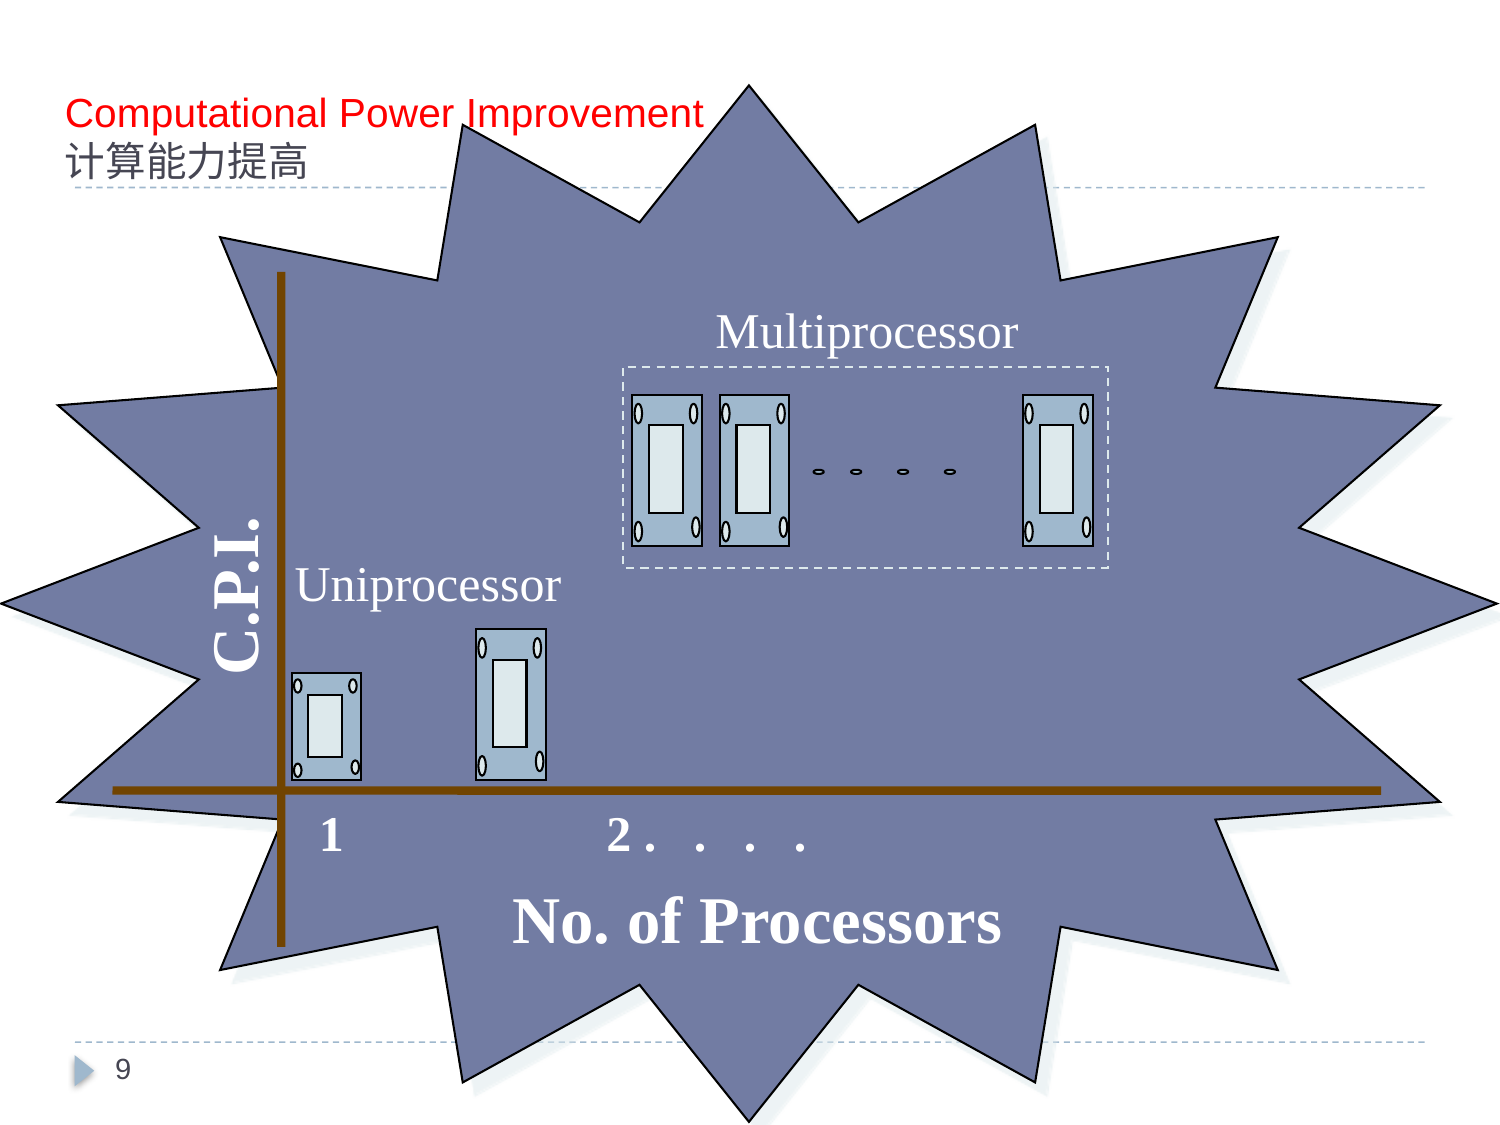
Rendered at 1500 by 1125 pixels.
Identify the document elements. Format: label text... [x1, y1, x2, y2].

text_box [57, 619, 281, 820]
text_box Uniprocessor [279, 544, 577, 619]
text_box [813, 469, 956, 475]
text_box 1 2 . . . . [303, 794, 822, 869]
text_box [220, 192, 1497, 1122]
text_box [631, 394, 703, 546]
text_box [57, 387, 281, 544]
title Computational Power Improvement 计算能力提高 [49, 79, 1498, 192]
text_box Multiprocessor [700, 291, 1034, 366]
text_box [622, 366, 1109, 568]
text_box [1, 533, 184, 674]
slide_number 9 [100, 1042, 426, 1103]
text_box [719, 394, 790, 546]
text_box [291, 672, 362, 781]
text_box No. of Processors [497, 870, 1019, 965]
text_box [475, 628, 546, 781]
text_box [1022, 394, 1093, 546]
text_box C.P.I. [184, 501, 280, 691]
